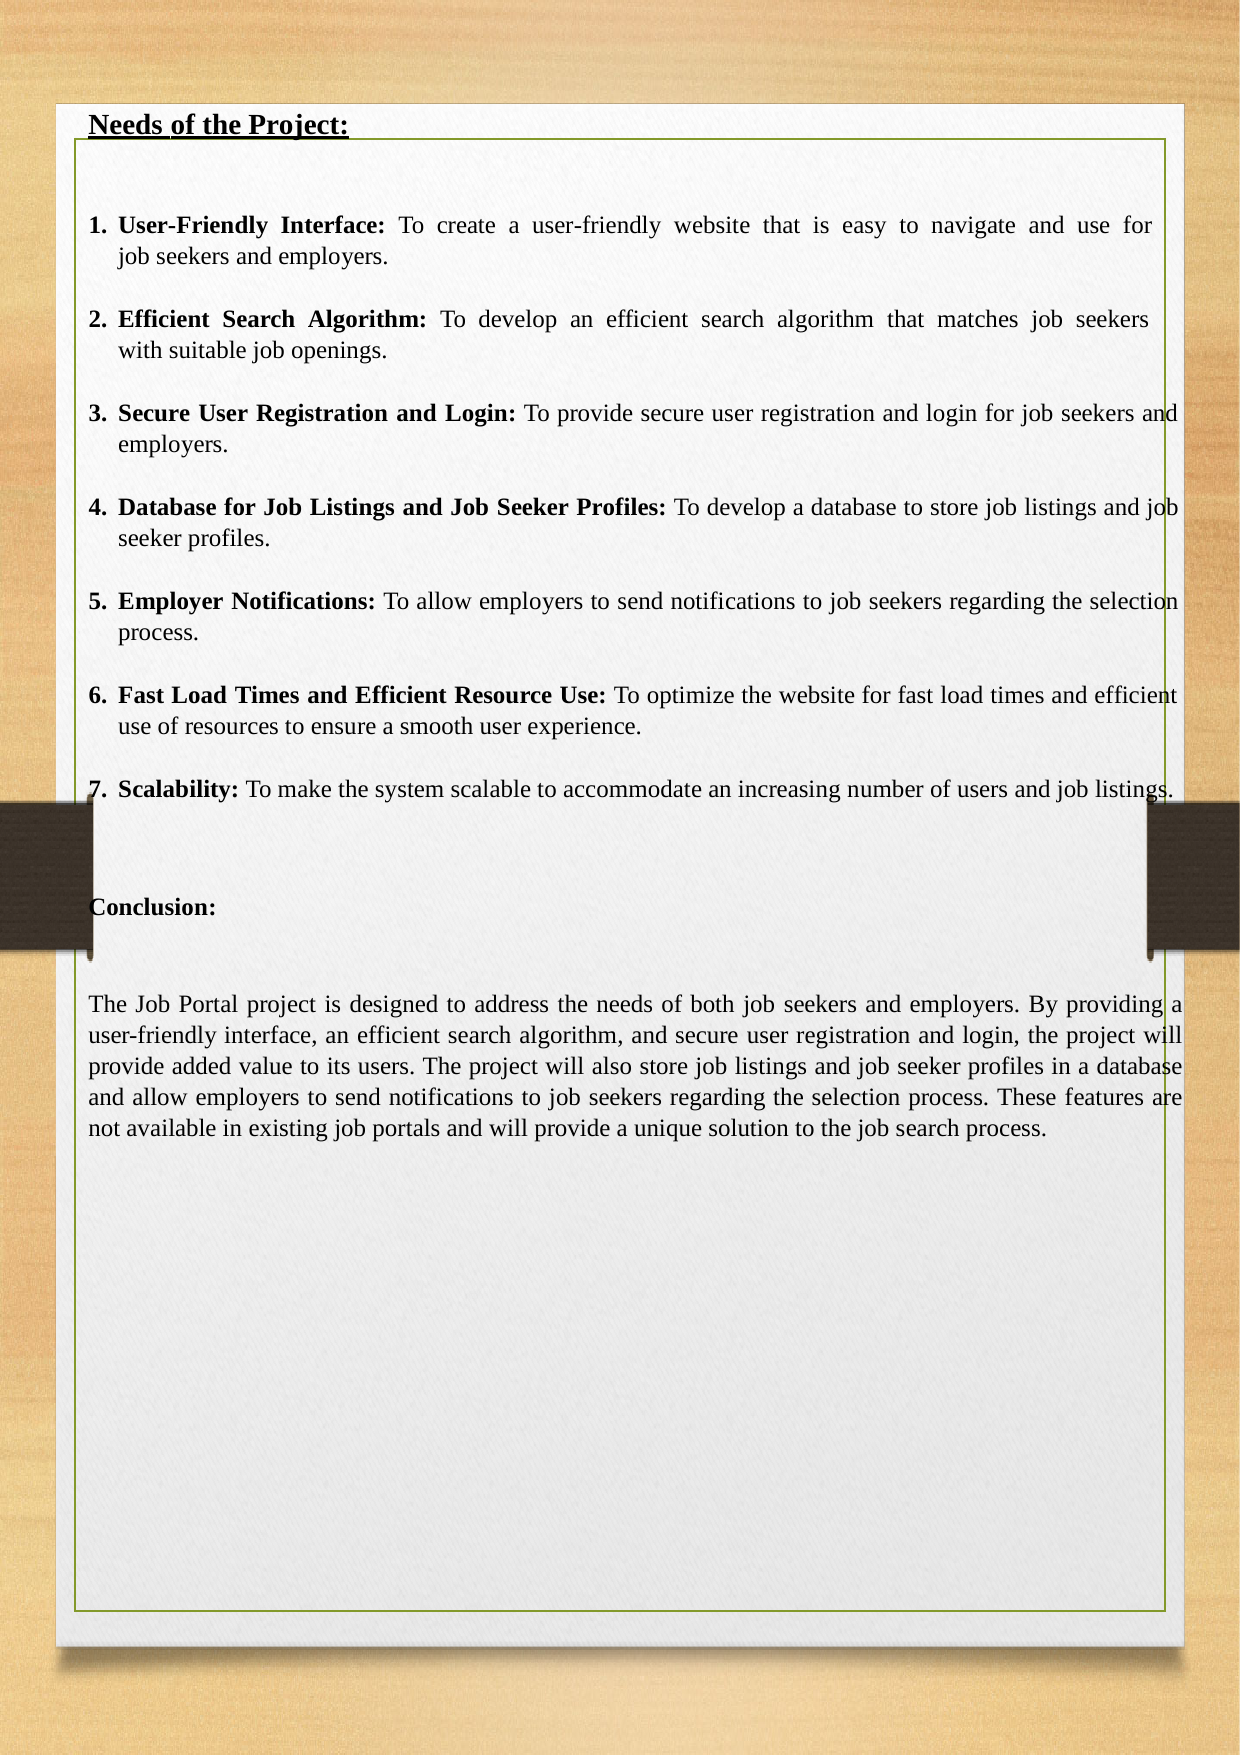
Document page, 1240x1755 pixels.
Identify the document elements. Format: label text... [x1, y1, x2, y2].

text_box Needs of the Project: User-Friendly Interface: To create a user-friendly website that is easy to navigate and use for job seekers and employers. Efficient Search Algorithm: To develop an efficient search algorithm that matches job seekers with suitable job openings. Secure User Registration and Login: To provide secure user registration and login for job seekers and employers. Database for Job Listings and Job Seeker Profiles: To develop a database to store job listings and job seeker profiles. Employer Notifications: To allow employers to send notifications to job seekers regarding the selection process. Fast Load Times and Efficient Resource Use: To optimize the website for fast load times and efficient use of resources to ensure a smooth user experience. Scalability: To make the system scalable to accommodate an increasing number of users and job listings. [86, 105, 1184, 803]
text_box Conclusion: The Job Portal project is designed to address the needs of both job seekers and employers. By providing a user-friendly interface, an efficient search algorithm, and secure user registration and login, the project will provide added value to its users. The project will also store job listings and job seeker profiles in a database and allow employers to send notifications to job seekers regarding the selection process. These features are not available in existing job portals and will provide a unique solution to the job search process. [86, 890, 1184, 1142]
picture [0, 0, 1240, 1755]
